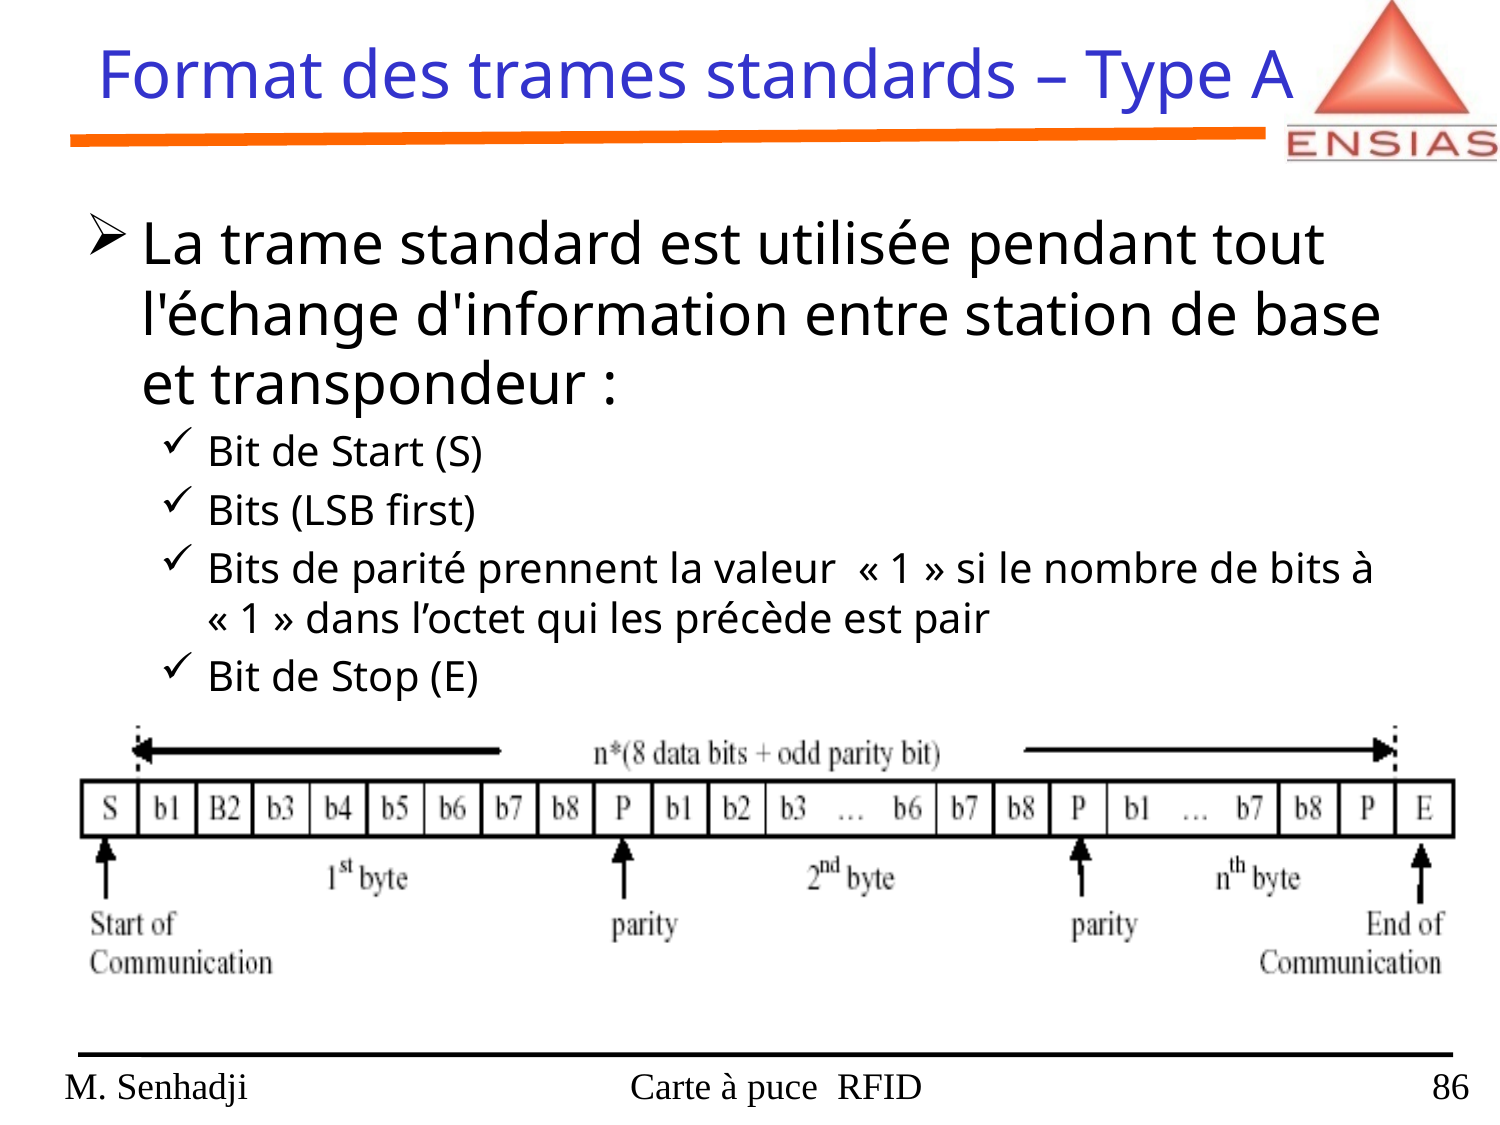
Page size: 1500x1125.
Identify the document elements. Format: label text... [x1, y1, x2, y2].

picture [1284, 0, 1500, 164]
list La trame standard est utilisée pendant tout l'échange d'information entre station de base et transpondeur : Bit de Start (S) Bits (LSB first) Bits de parité prennent la valeur « 1 » si le nombre de bits à « 1 » dans l’octet qui les précède est pair Bit de Stop (E) [70, 198, 1466, 711]
title Format des trames standards – Type A [81, 23, 1350, 120]
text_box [0, 712, 1482, 1020]
